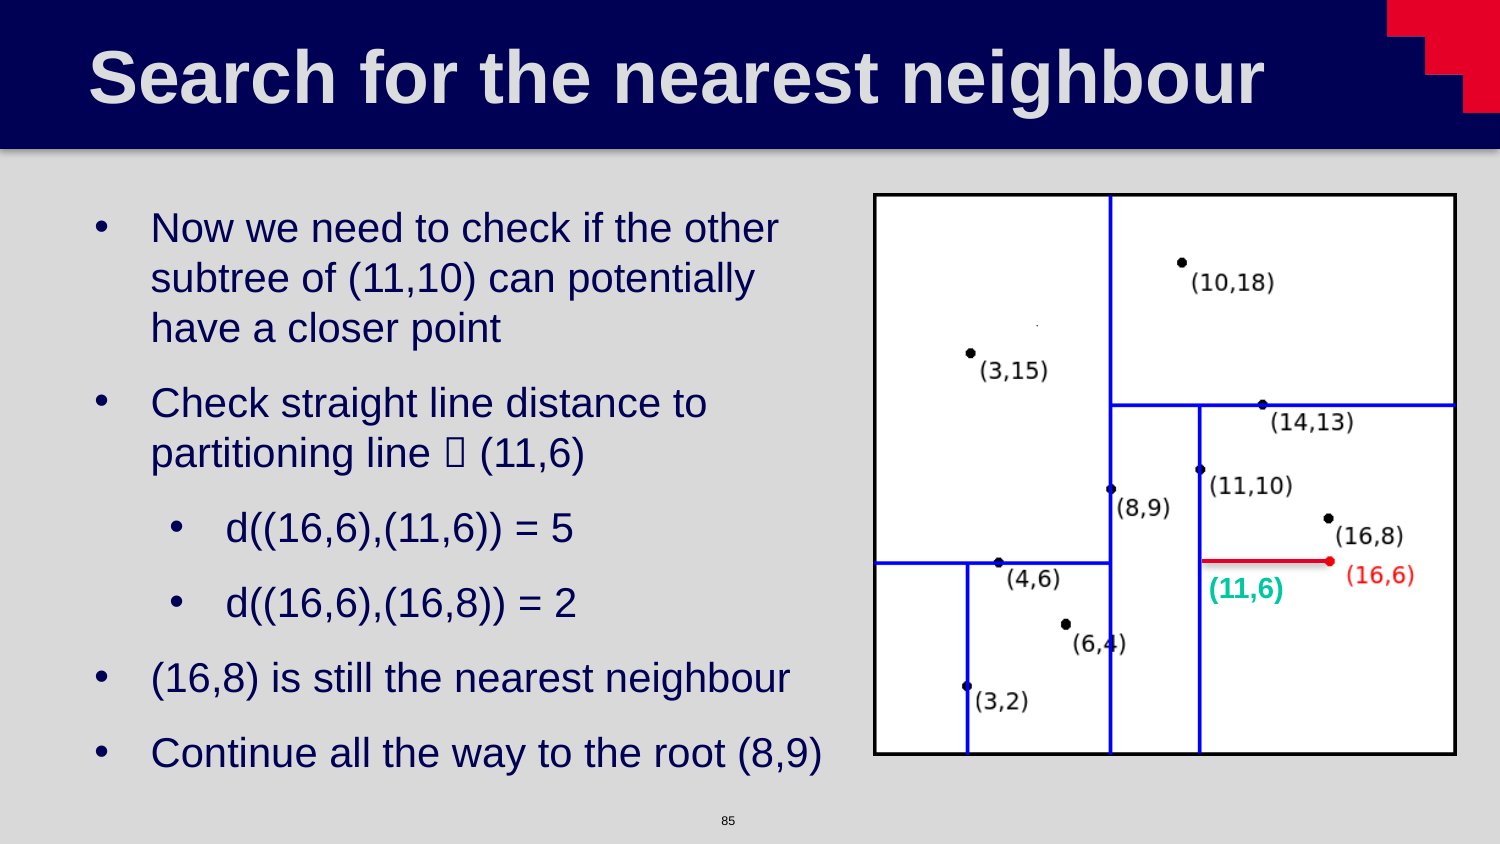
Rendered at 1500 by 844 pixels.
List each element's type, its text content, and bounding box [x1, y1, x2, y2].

picture [1387, 0, 1500, 113]
text_box [873, 193, 1457, 756]
text_box (11,6) [1194, 561, 1299, 612]
title Search for the nearest neighbour [0, 0, 1356, 150]
text_box Now we need to check if the other subtree of (11,10) can potentially have a closer point Check straight line distance to partitioning line  (11,6) d((16,6),(11,6)) = 5 d((16,6),(16,8)) = 2 (16,8) is still the nearest neighbour Continue all the way to the root (8,9) [79, 193, 867, 784]
